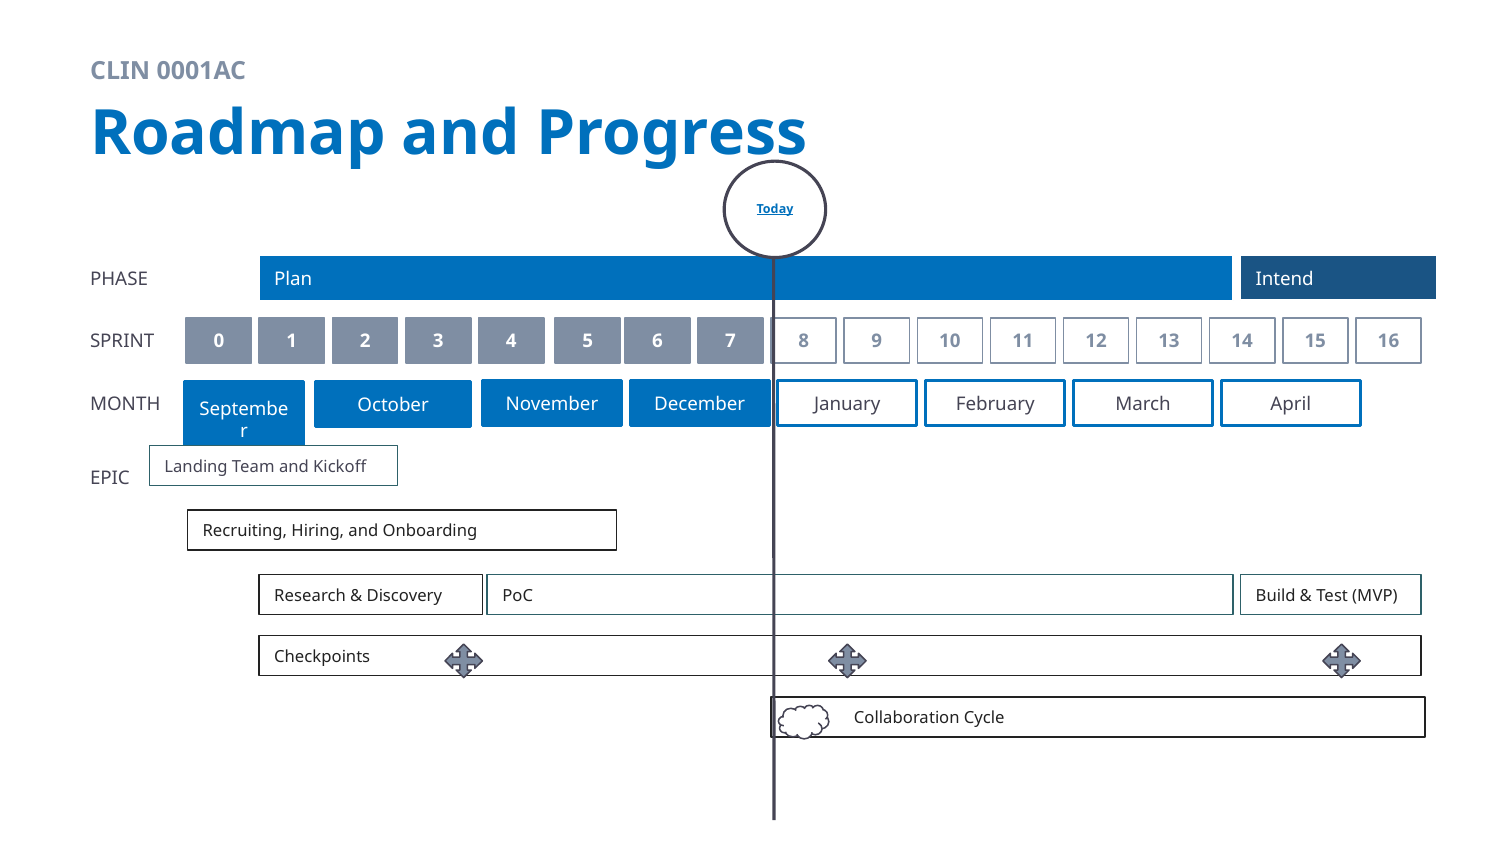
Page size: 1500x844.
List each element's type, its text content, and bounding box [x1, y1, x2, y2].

text_box 5 [555, 317, 621, 364]
text_box EPIC [74, 454, 187, 500]
text_box 3 [405, 317, 471, 364]
text_box PHASE [74, 255, 187, 301]
text_box 9 [844, 317, 910, 364]
text_box PoC [487, 574, 768, 615]
text_box November [482, 380, 622, 426]
text_box September [184, 381, 304, 445]
text_box April [1221, 380, 1361, 426]
text_box Landing Team and Kickoff [149, 445, 398, 486]
text_box February [925, 380, 1065, 426]
text_box 16 [1355, 317, 1421, 364]
text_box SPRINT [74, 317, 186, 364]
text_box 14 [1209, 317, 1275, 364]
text_box March [1073, 380, 1213, 426]
text_box Recruiting, Hiring, and Onboarding [187, 509, 617, 550]
text_box [828, 644, 867, 678]
text_box 8 [779, 317, 837, 364]
text_box MONTH [74, 380, 187, 426]
text_box 15 [1282, 317, 1348, 364]
text_box 11 [990, 317, 1056, 364]
text_box October [315, 381, 471, 427]
text_box Build & Test (MVP) [1240, 574, 1421, 615]
text_box December [630, 380, 768, 426]
text_box Checkpoints [259, 635, 768, 676]
list CLIN 0001AC [75, 40, 1425, 85]
text_box 6 [624, 317, 690, 364]
text_box 4 [478, 317, 544, 364]
text_box 2 [332, 317, 398, 364]
text_box [445, 644, 483, 678]
text_box Checkpoints [779, 635, 1421, 676]
text_box January [779, 380, 917, 426]
text_box 0 [186, 317, 252, 364]
text_box [1322, 644, 1361, 678]
text_box 1 [259, 317, 325, 364]
text_box [779, 705, 829, 739]
text_box PoC [779, 574, 1234, 615]
text_box Plan [776, 255, 1234, 301]
text_box Today [724, 161, 826, 258]
text_box Research & Discovery [259, 574, 483, 615]
text_box Collaboration Cycle [779, 696, 1425, 737]
text_box 7 [697, 317, 764, 364]
text_box 12 [1063, 317, 1129, 364]
title Roadmap and Progress [75, 85, 1425, 188]
text_box 13 [1136, 317, 1202, 364]
text_box Intend [1240, 255, 1437, 301]
text_box Plan [259, 255, 771, 301]
text_box 10 [917, 317, 983, 364]
